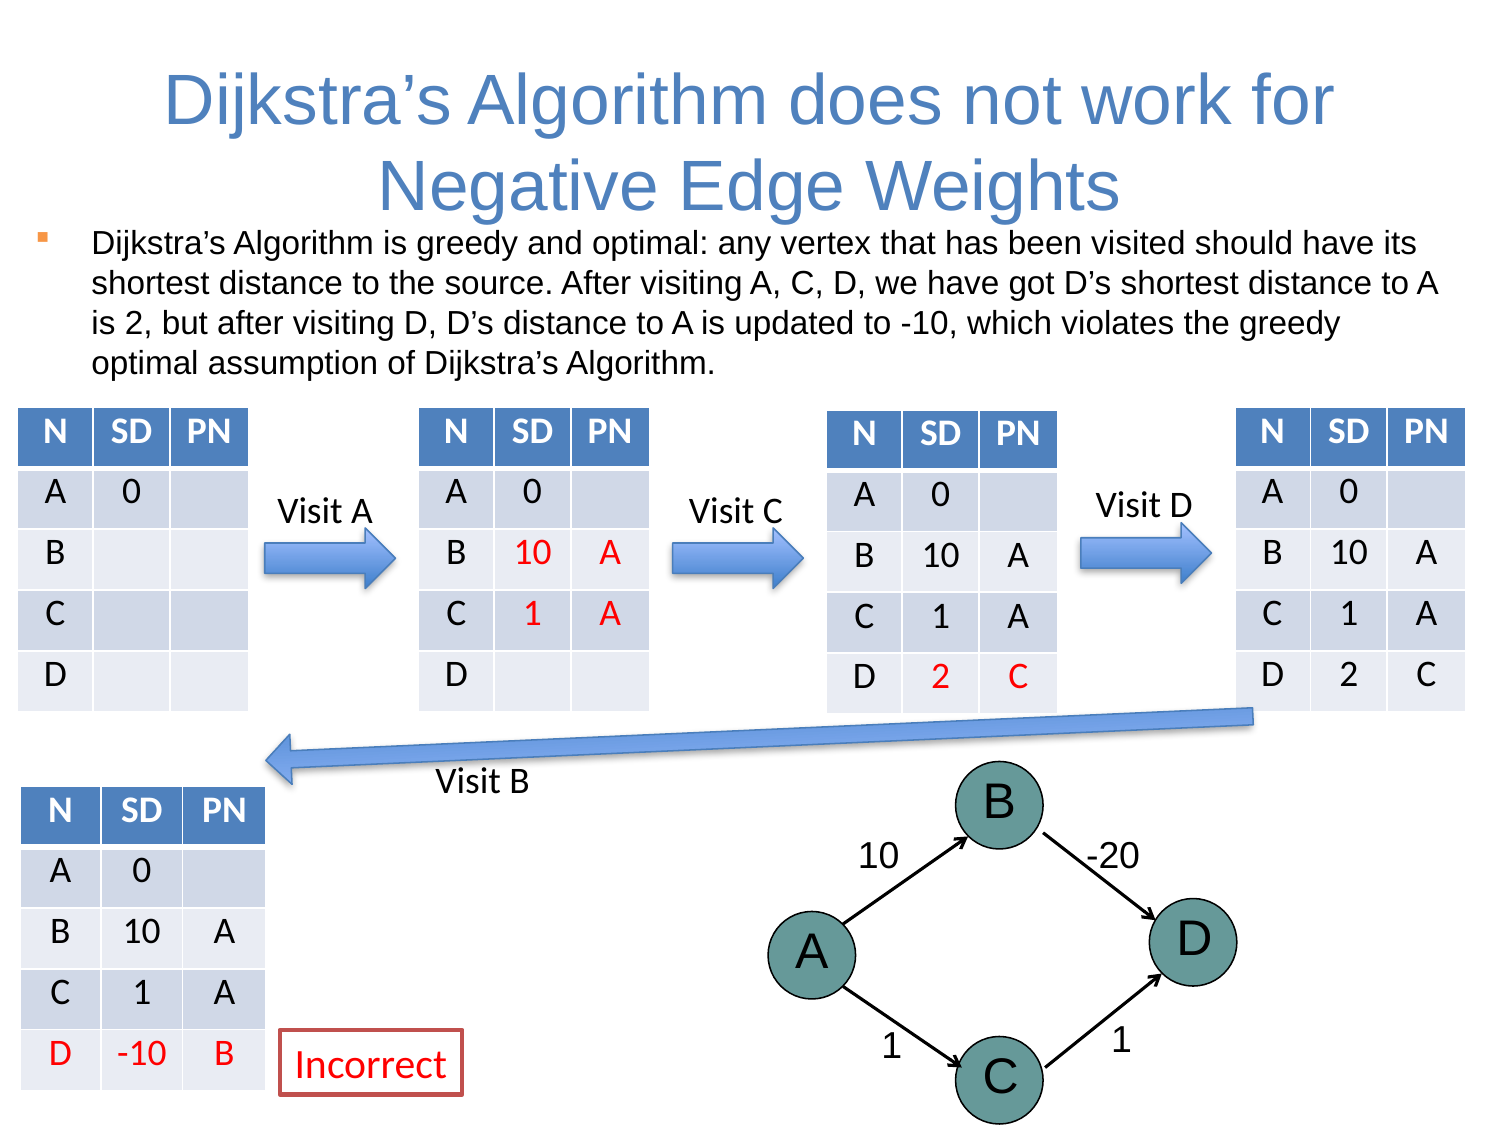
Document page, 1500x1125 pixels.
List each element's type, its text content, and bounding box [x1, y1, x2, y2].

table_cell B [183, 1030, 265, 1090]
table_cell D [827, 654, 901, 713]
table_header SD [903, 411, 978, 468]
table_cell A [980, 593, 1057, 652]
table_cell A [1388, 530, 1465, 589]
text_box Visit A [262, 478, 388, 538]
table_cell 10 [1311, 530, 1386, 589]
table_header PN [183, 787, 265, 844]
table_cell C [1236, 591, 1310, 650]
table_cell B [21, 909, 100, 968]
text_box Visit B [420, 748, 545, 809]
text_box Visit D [1080, 473, 1208, 533]
title Dijkstra’s Algorithm does not work for Negative Edge Weights [75, 45, 1425, 214]
text_box Visit C [674, 478, 798, 538]
table_cell 10 [102, 909, 182, 968]
table_cell C [827, 593, 901, 652]
text_box 1 [866, 1013, 933, 1074]
table_cell [980, 473, 1057, 531]
table_cell A [21, 850, 100, 907]
table_cell 10 [903, 532, 978, 591]
table_header N [1236, 408, 1310, 466]
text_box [767, 911, 856, 1000]
table_cell C [21, 970, 100, 1029]
table_header PN [980, 411, 1057, 468]
table_cell A [183, 970, 265, 1029]
text_box [263, 538, 397, 590]
table_cell A [980, 532, 1057, 591]
table_cell -10 [102, 1030, 182, 1090]
table_header SD [102, 787, 182, 844]
table_cell C [1388, 652, 1465, 711]
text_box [1149, 898, 1238, 987]
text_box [955, 1036, 1044, 1125]
table_cell 1 [1311, 591, 1386, 650]
table_cell 2 [1311, 652, 1386, 711]
table_cell 1 [903, 593, 978, 652]
text_box 1 [1096, 1007, 1163, 1068]
text_box Incorrect [278, 1028, 464, 1097]
table_cell [183, 850, 265, 907]
table_header PN [1388, 408, 1465, 466]
table_cell 0 [1311, 471, 1386, 528]
text_box [671, 538, 804, 590]
table_cell 1 [102, 970, 182, 1029]
list Dijkstra’s Algorithm is greedy and optimal: any vertex that has been visited should have its shortest distance to the source. After visiting A, C, D, we have got D’s shortest distance to A is 2, but after visiting D, D’s distance to A is updated to -10, which violates the greedy optimal assumption of Dijkstra’s Algorithm. [20, 214, 1466, 987]
table_cell A [827, 473, 901, 531]
table_cell 0 [903, 473, 978, 531]
table_cell A [183, 909, 265, 968]
table_cell A [1236, 471, 1310, 528]
text_box [265, 707, 1255, 785]
table_cell B [827, 532, 901, 591]
text_box -20 [1071, 823, 1206, 884]
table_cell D [1236, 652, 1310, 711]
table_header N [21, 787, 100, 844]
table_cell [1388, 471, 1465, 528]
table_cell A [1388, 591, 1465, 650]
table_cell 0 [102, 850, 182, 907]
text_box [955, 761, 1044, 850]
table_cell D [21, 1030, 100, 1090]
text_box [1080, 533, 1213, 584]
table_cell 2 [903, 654, 978, 713]
table_cell C [980, 654, 1057, 713]
table_header SD [1311, 408, 1386, 466]
text_box 10 [843, 823, 937, 884]
table_header N [827, 411, 901, 468]
table_cell B [1236, 530, 1310, 589]
